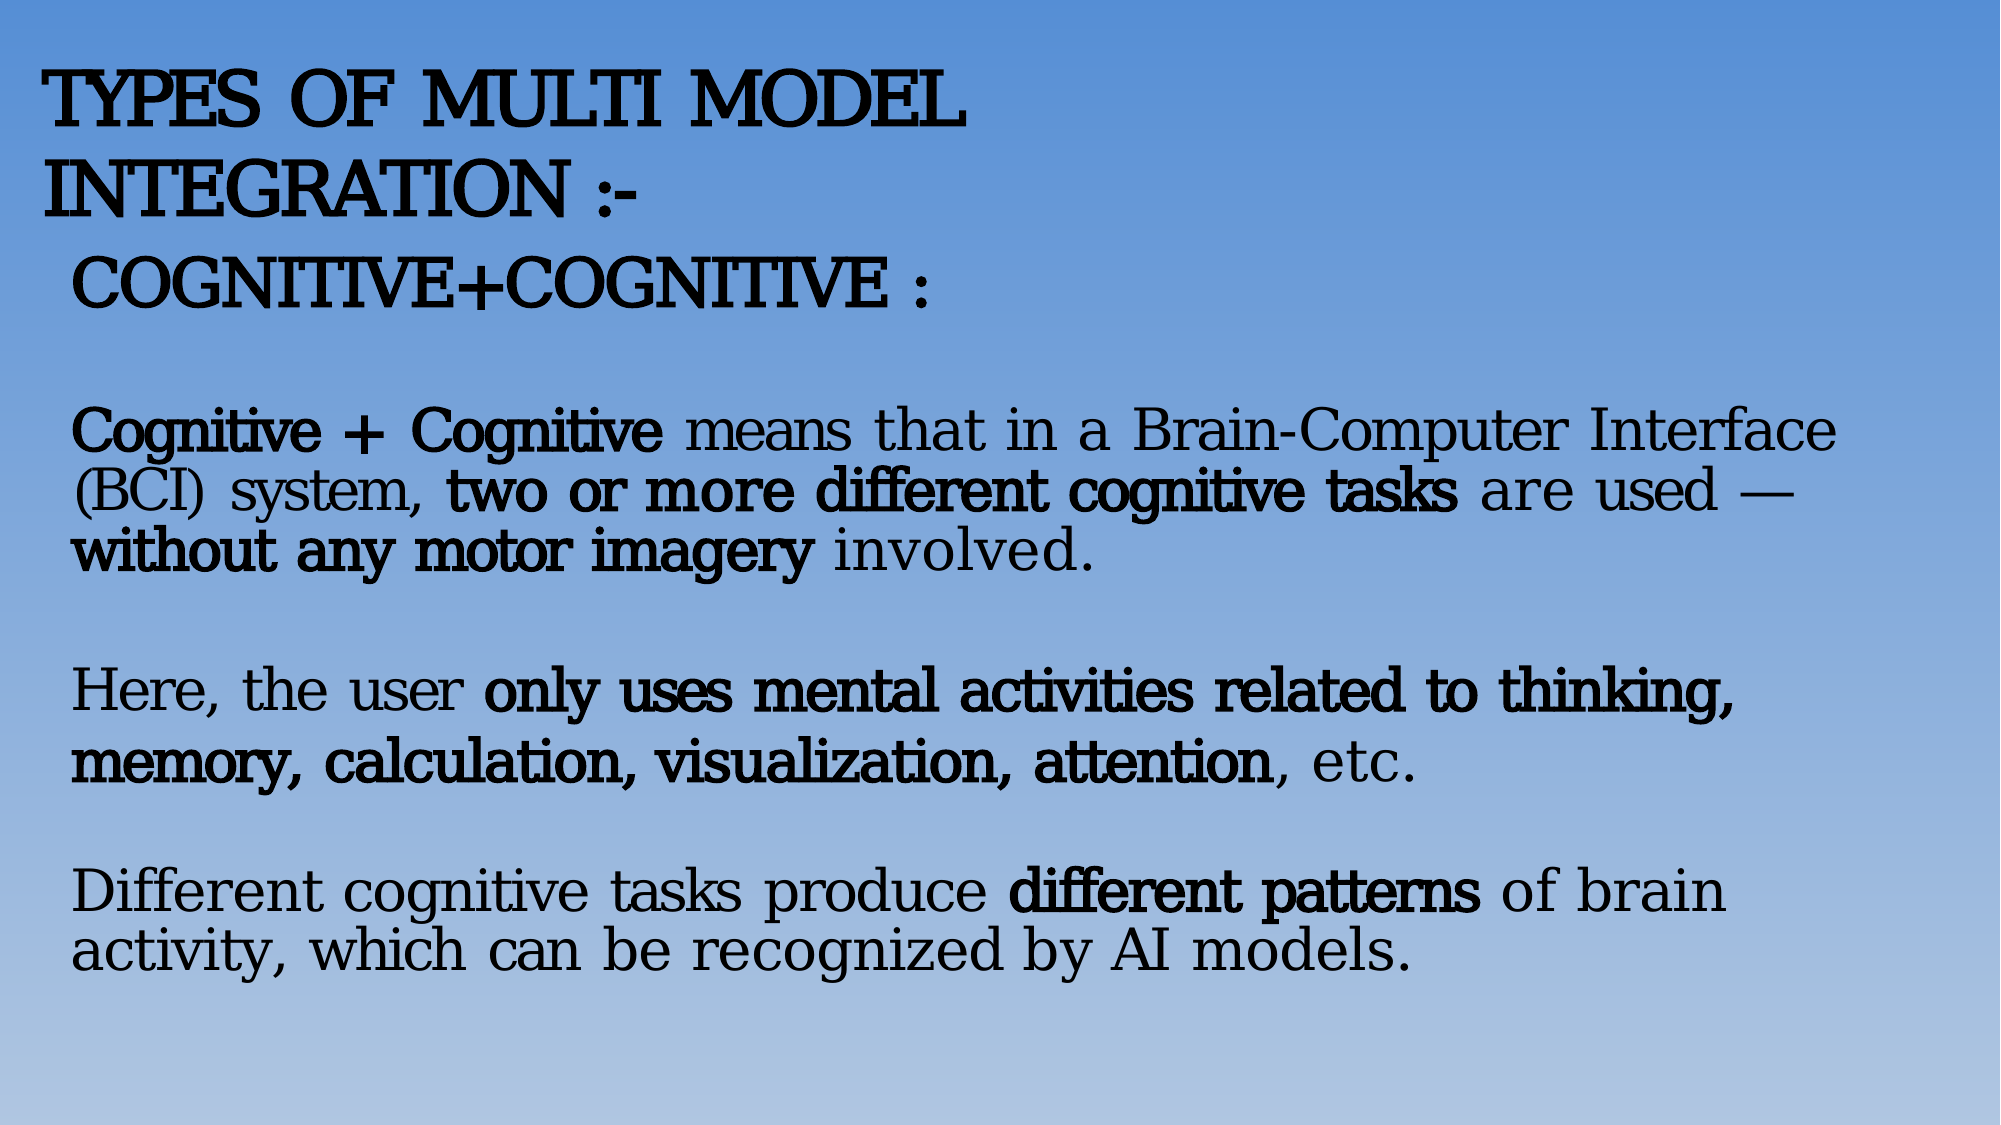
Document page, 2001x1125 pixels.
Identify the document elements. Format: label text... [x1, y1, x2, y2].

title TYPES OF MULTI MODEL INTEGRATION :- [40, 48, 1513, 239]
text_box COGNITIVE+COGNITIVE : Cognitive + Cognitive means that in a Brain-Computer Interface (BCI) system, two or more different cognitive tasks are used — without any motor imagery involved. Here, the user only uses mental activities related to thinking, memory, calculation, visualization, attention, etc. Different cognitive tasks produce different patterns of brain activity, which can be recognized by AI models. [68, 237, 1932, 983]
